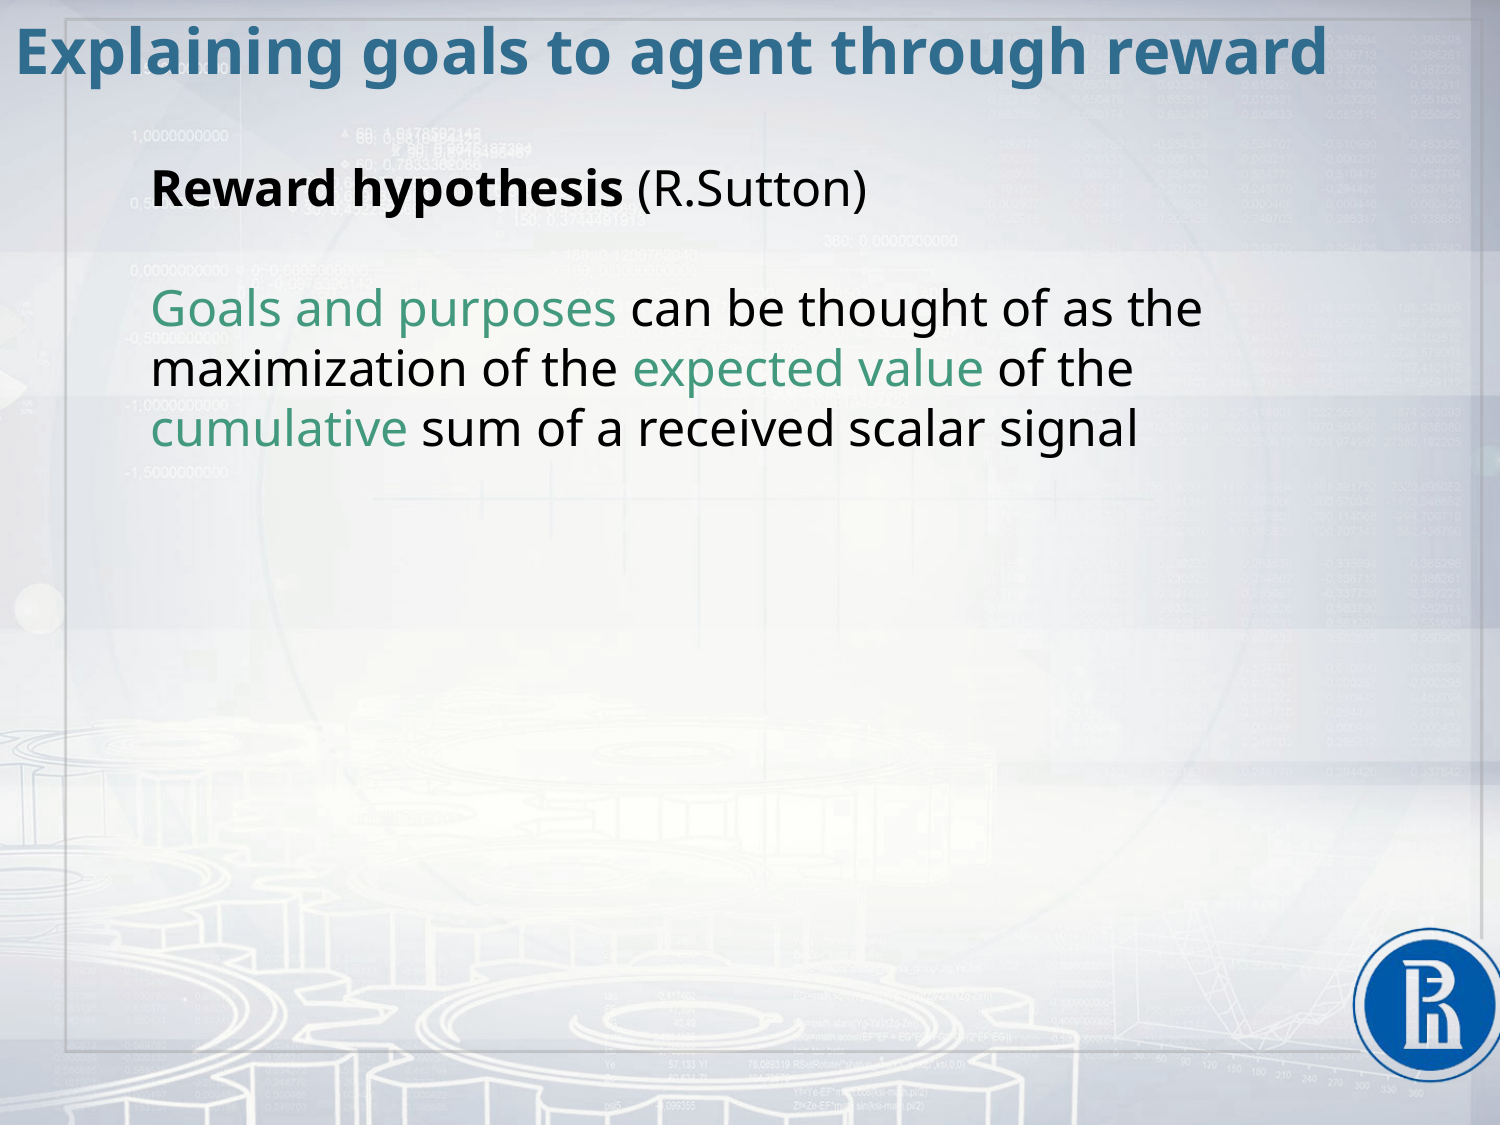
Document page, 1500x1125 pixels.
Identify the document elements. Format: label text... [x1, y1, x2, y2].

picture [0, 102, 1500, 1125]
text_box Reward hypothesis (R.Sutton) Goals and purposes can be thought of as the maximization of the expected value of the cumulative sum of a received scalar signal [135, 149, 1400, 825]
text_box Explaining goals to agent through reward [0, 0, 1500, 102]
